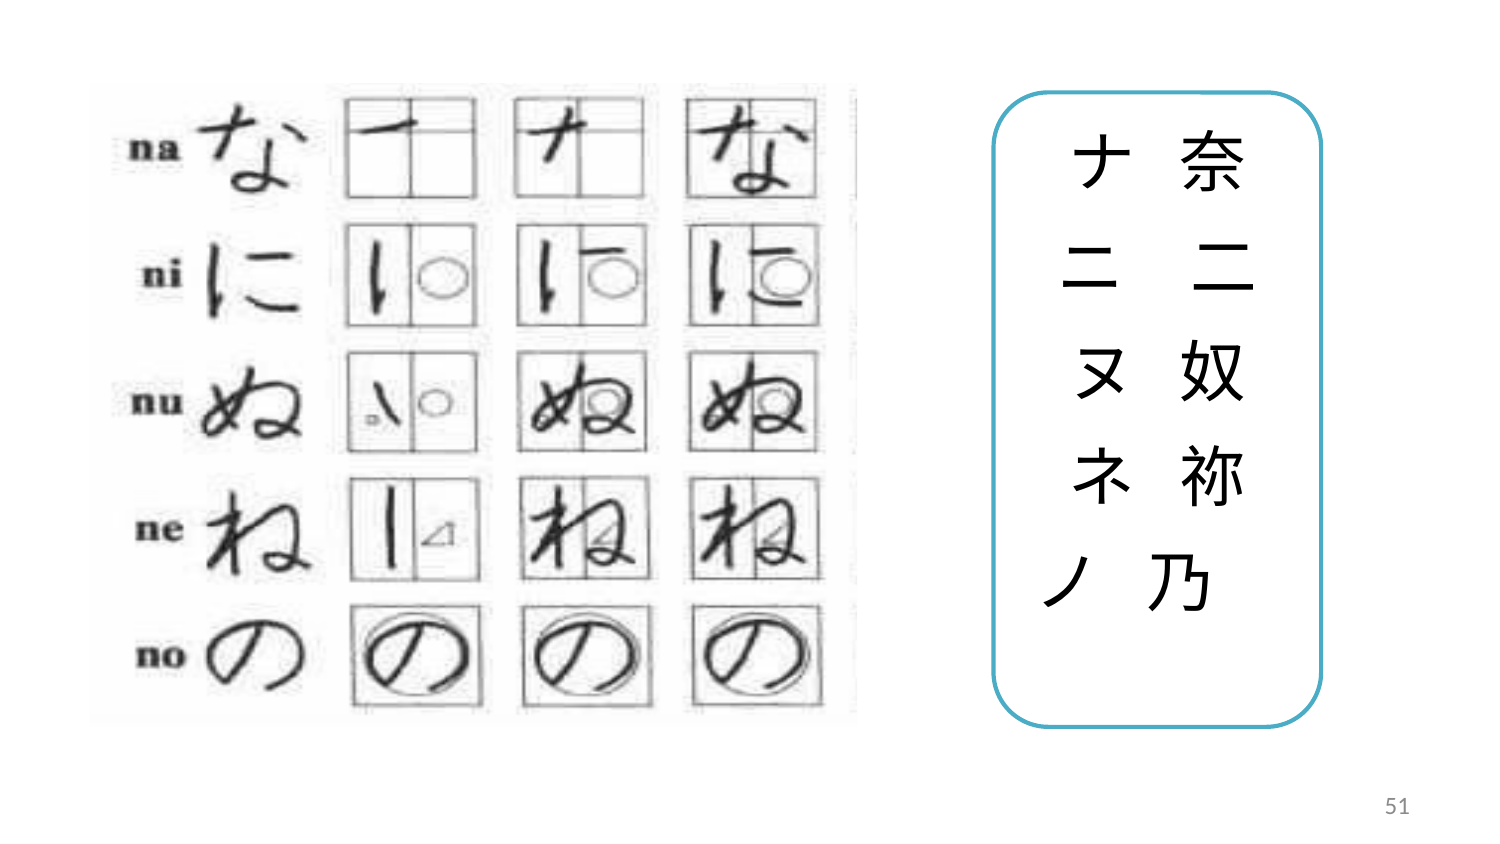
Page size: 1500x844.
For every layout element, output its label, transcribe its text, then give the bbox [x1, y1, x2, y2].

picture [89, 83, 858, 728]
text_box ナ 奈 ニ 二 ヌ 奴 ネ 祢 ノ 乃 [991, 90, 1324, 729]
slide_number 51 [1074, 782, 1425, 827]
